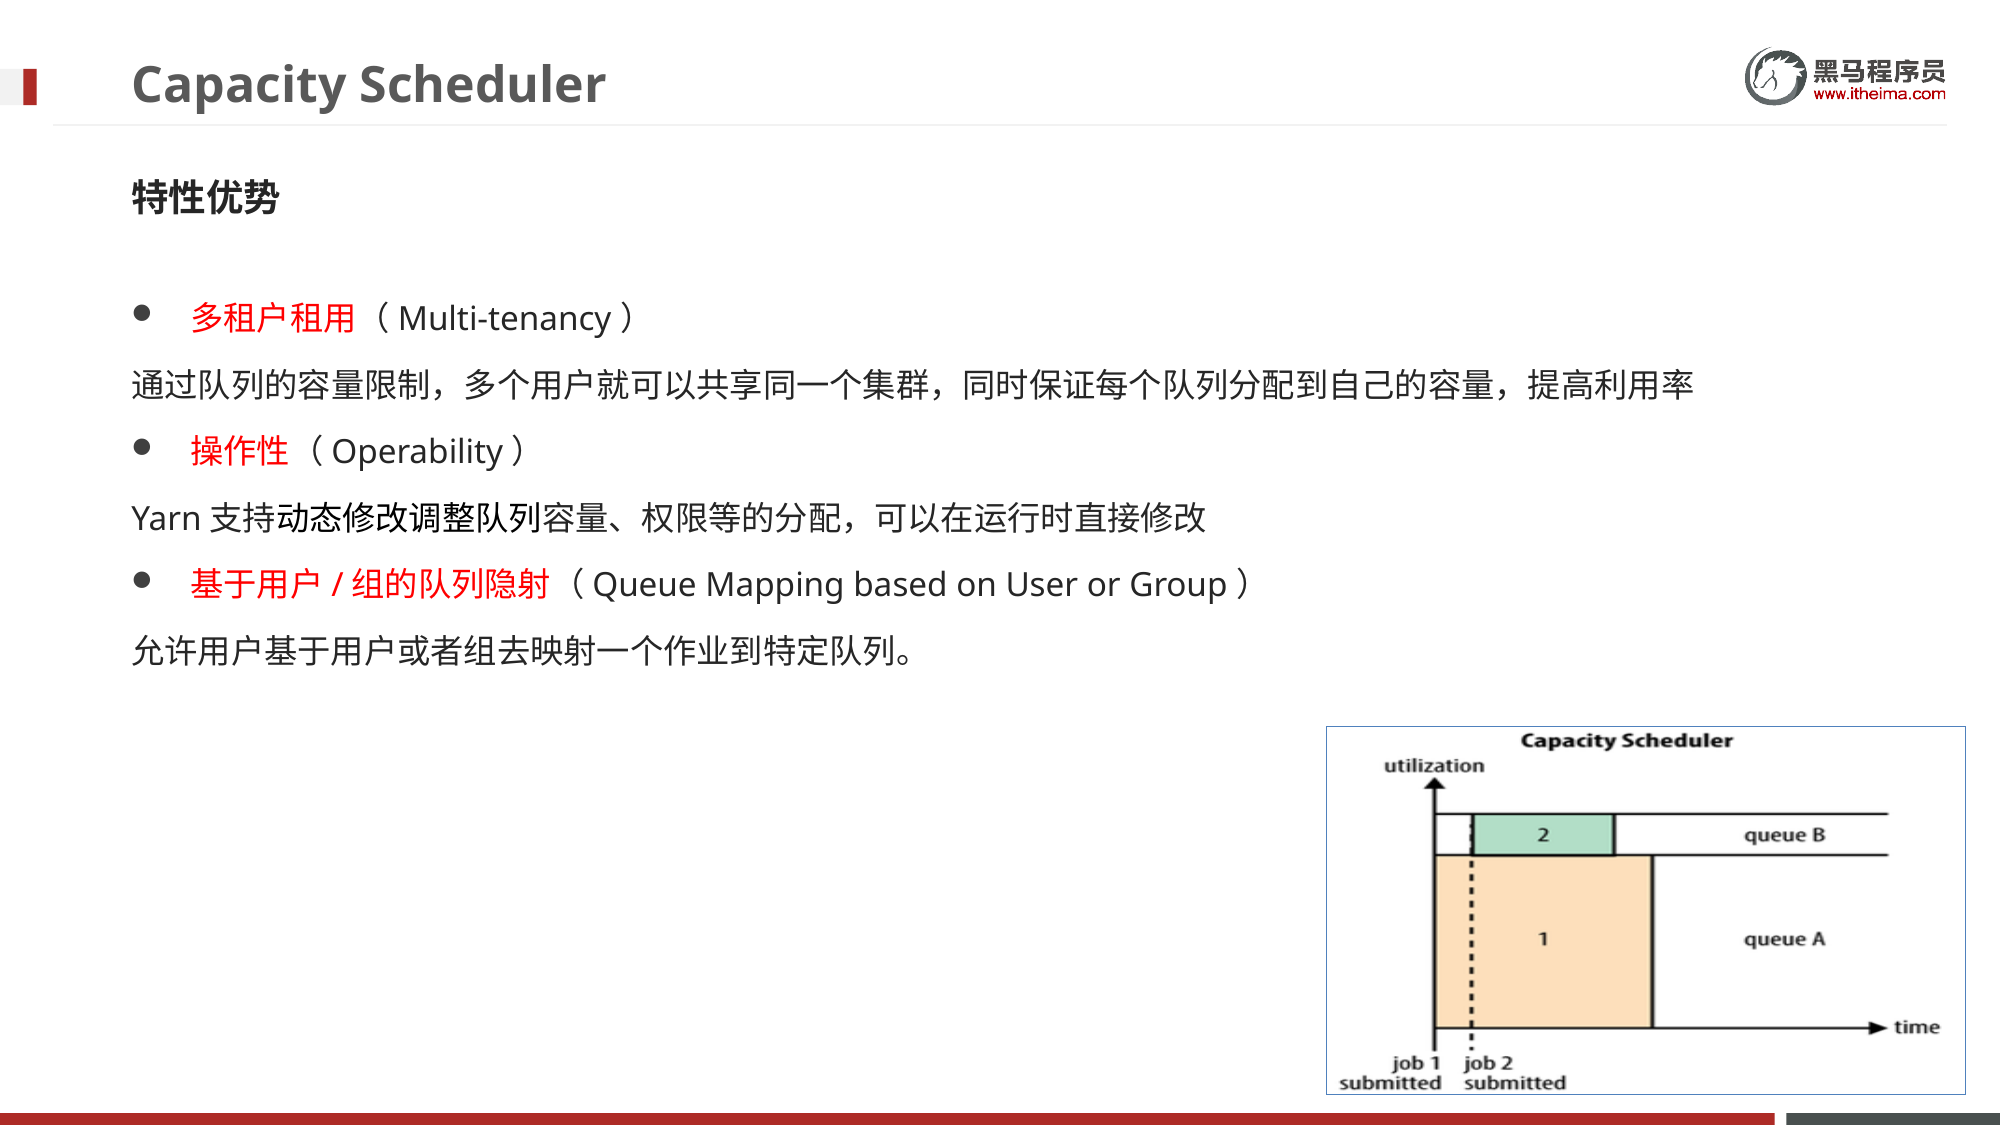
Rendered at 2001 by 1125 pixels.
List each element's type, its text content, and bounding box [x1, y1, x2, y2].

picture [1325, 725, 1966, 1095]
title Capacity Scheduler [116, 40, 1556, 125]
list 特性优势 [116, 154, 1880, 239]
list 多租户租用（Multi-tenancy） 通过队列的容量限制，多个用户就可以共享同一个集群，同时保证每个队列分配到自己的容量，提高利用率 操作性（Operability） Yarn支持动态修改调整队列容量、权限等的分配，可以在运行时直接修改 基于用户/组的队列隐射（Queue Mapping based on User or Group） 允许用户基于用户或者组去映射一个作业到特定队列。 [116, 270, 1880, 963]
picture [1744, 46, 1946, 106]
